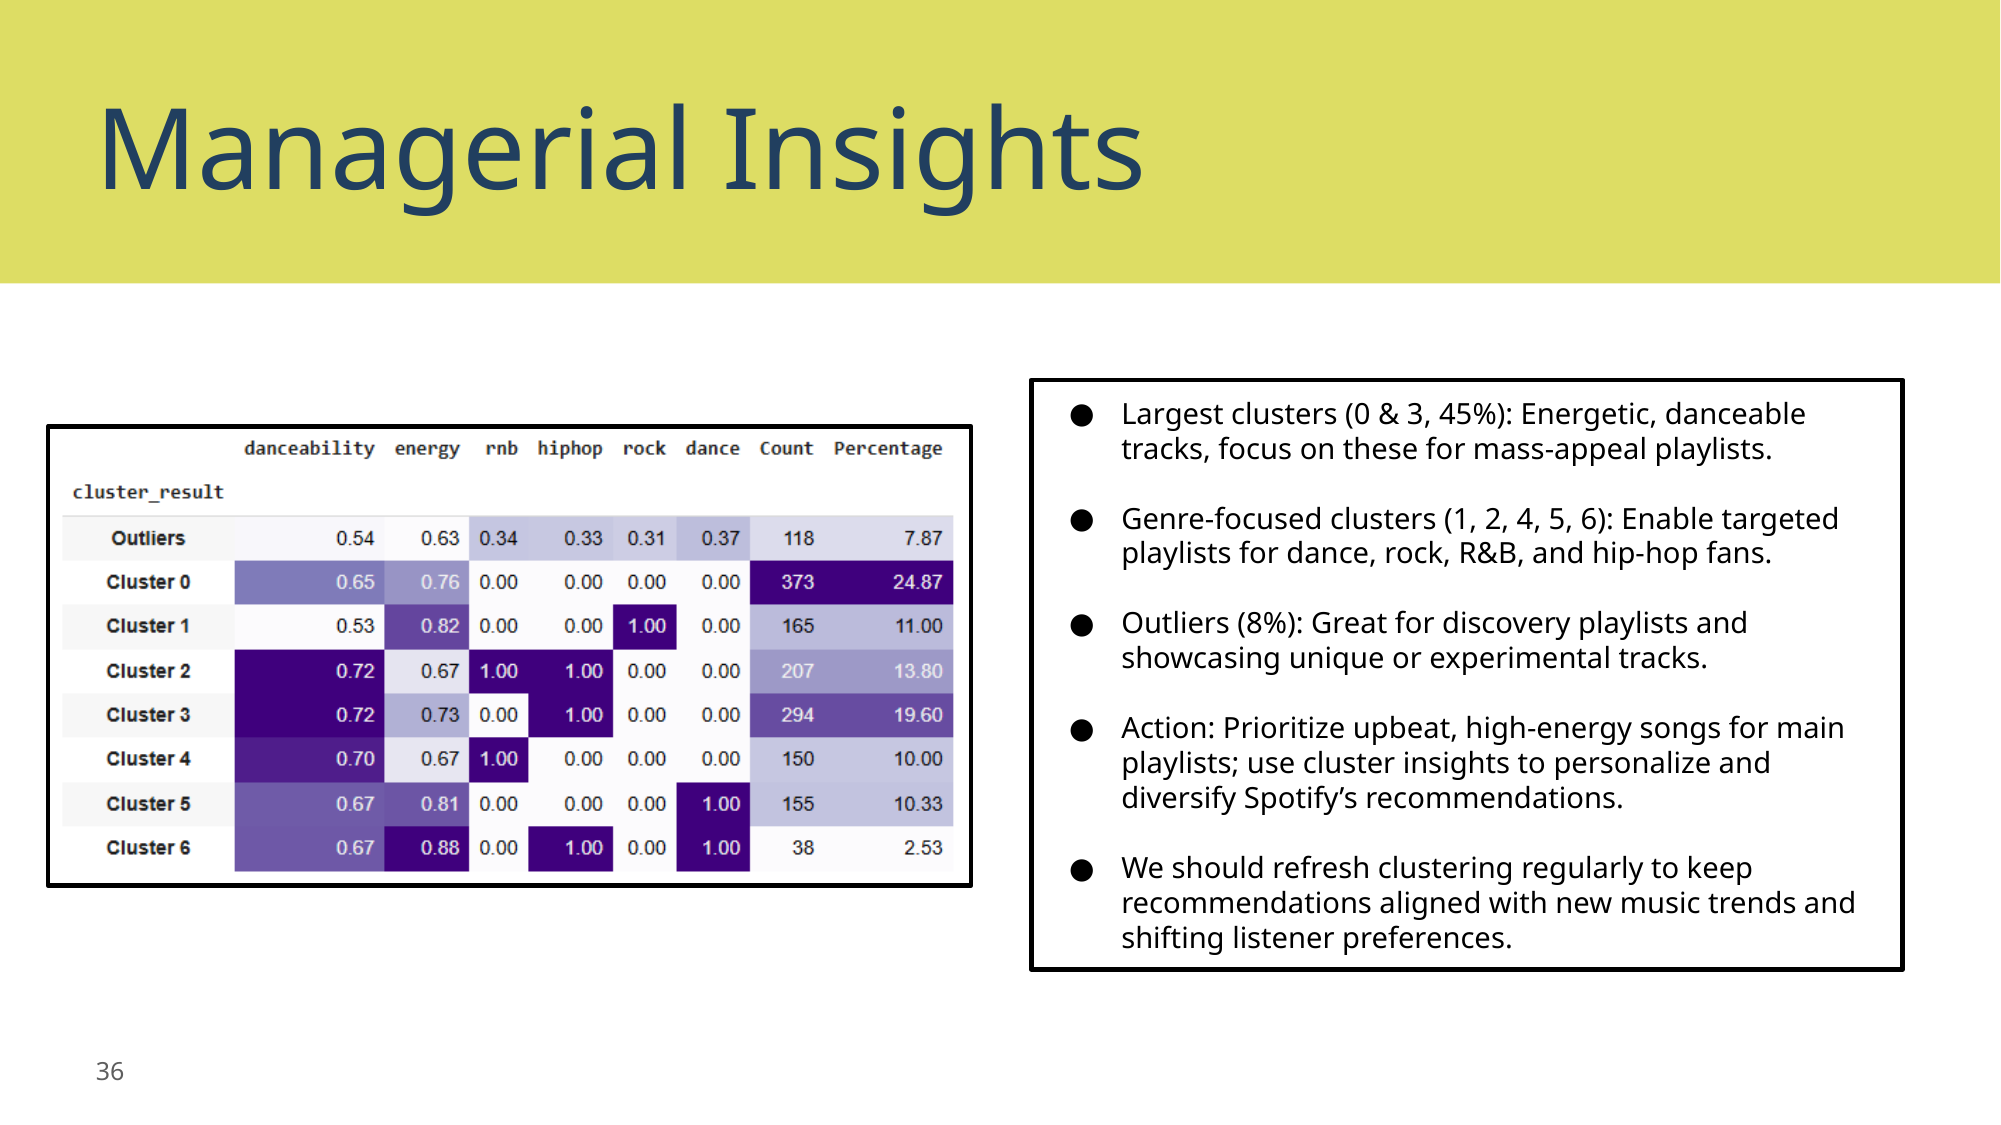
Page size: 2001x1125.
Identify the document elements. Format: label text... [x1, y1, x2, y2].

title Managerial Insights [80, 59, 1922, 248]
slide_number 36 [80, 1042, 263, 1103]
text_box Largest clusters (0 & 3, 45%): Energetic, danceable tracks, focus on these for mass-appeal playlists. Genre-focused clusters (1, 2, 4, 5, 6): Enable targeted playlists for dance, rock, R&B, and hip-hop fans. Outliers (8%): Great for discovery playlists and showcasing unique or experimental tracks. Action: Prioritize upbeat, high-energy songs for main playlists; use cluster insights to personalize and diversify Spotify’s recommendations. We should refresh clustering regularly to keep recommendations aligned with new music trends and shifting listener preferences. [1031, 380, 1903, 970]
picture [49, 428, 969, 884]
